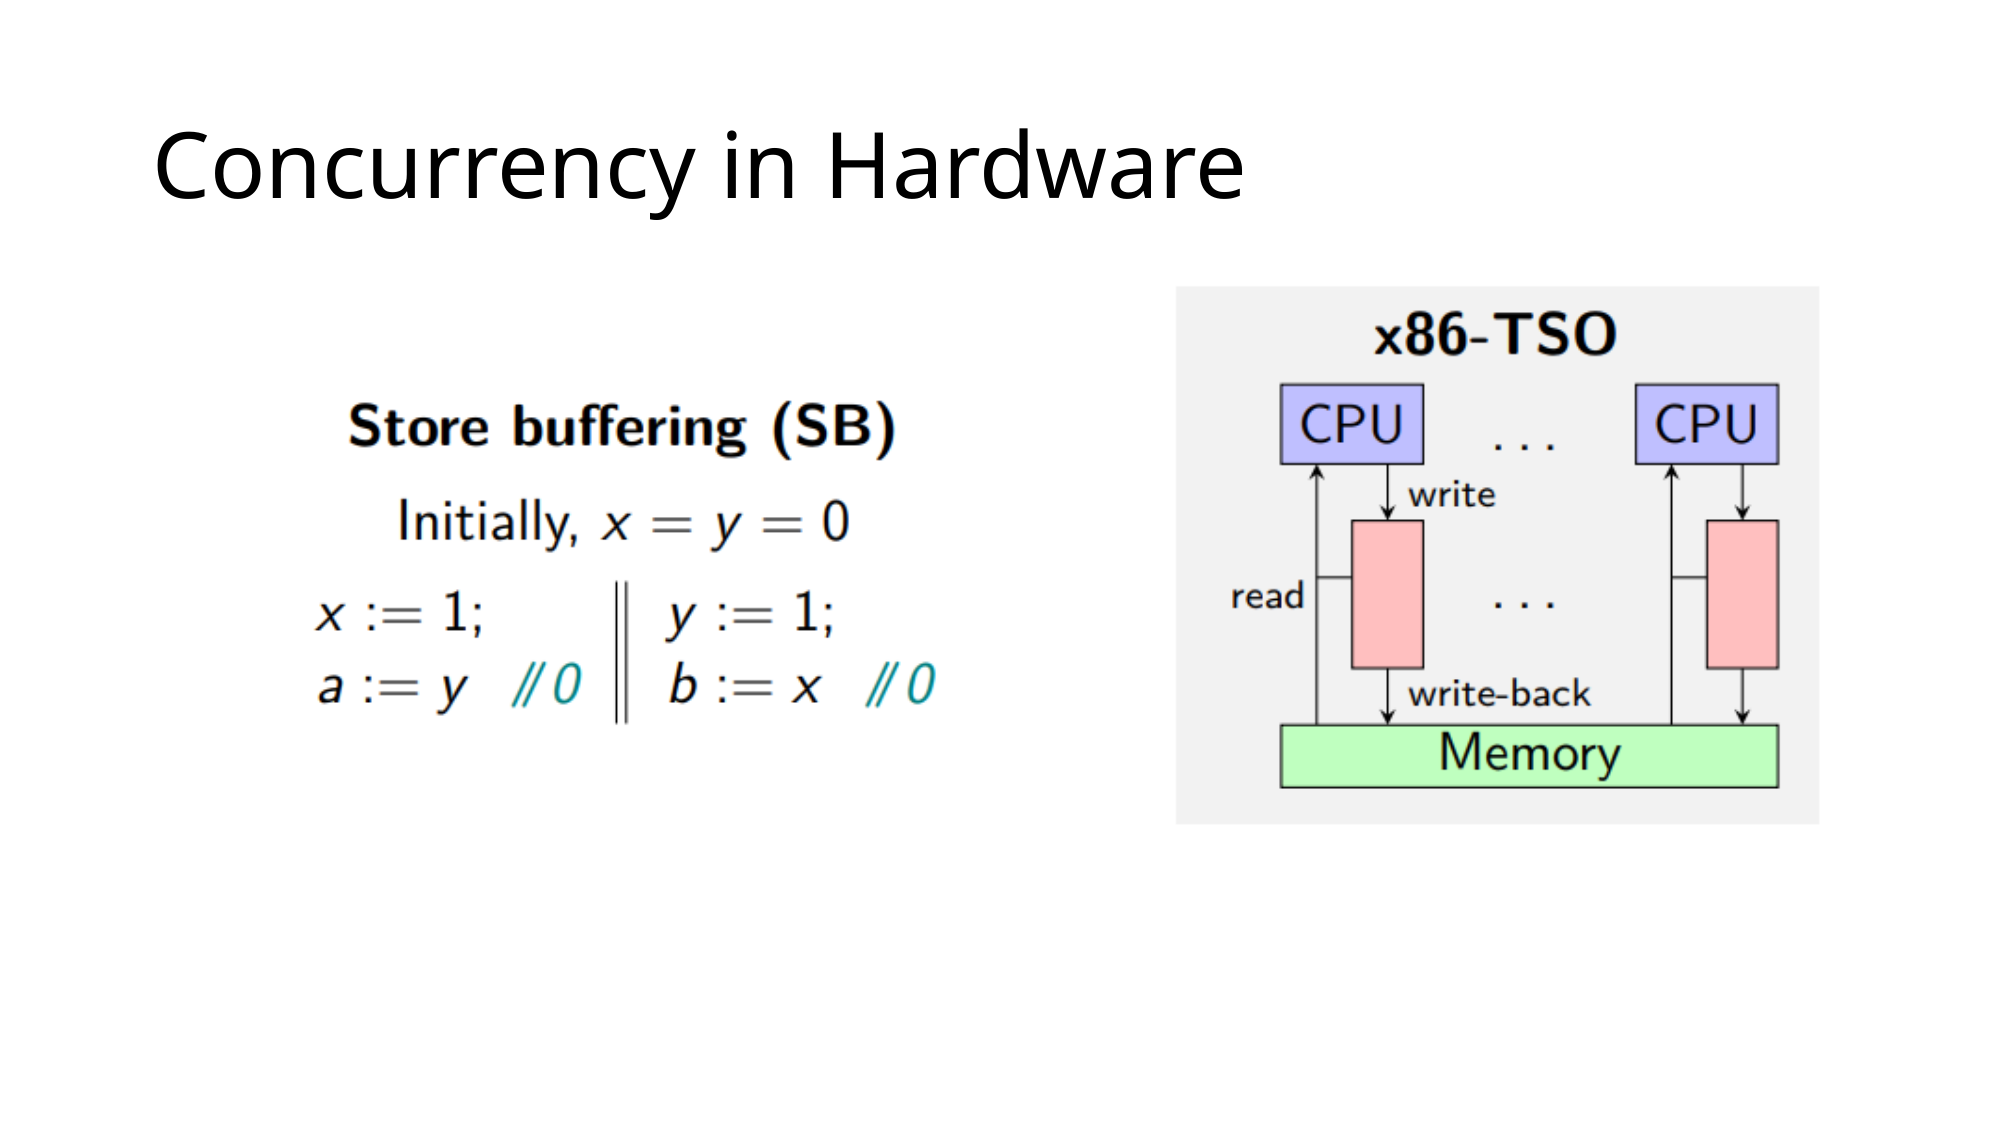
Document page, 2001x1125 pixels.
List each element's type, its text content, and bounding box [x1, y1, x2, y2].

title Concurrency in Hardware [137, 59, 1863, 278]
picture [1169, 283, 1829, 836]
picture [246, 368, 973, 751]
